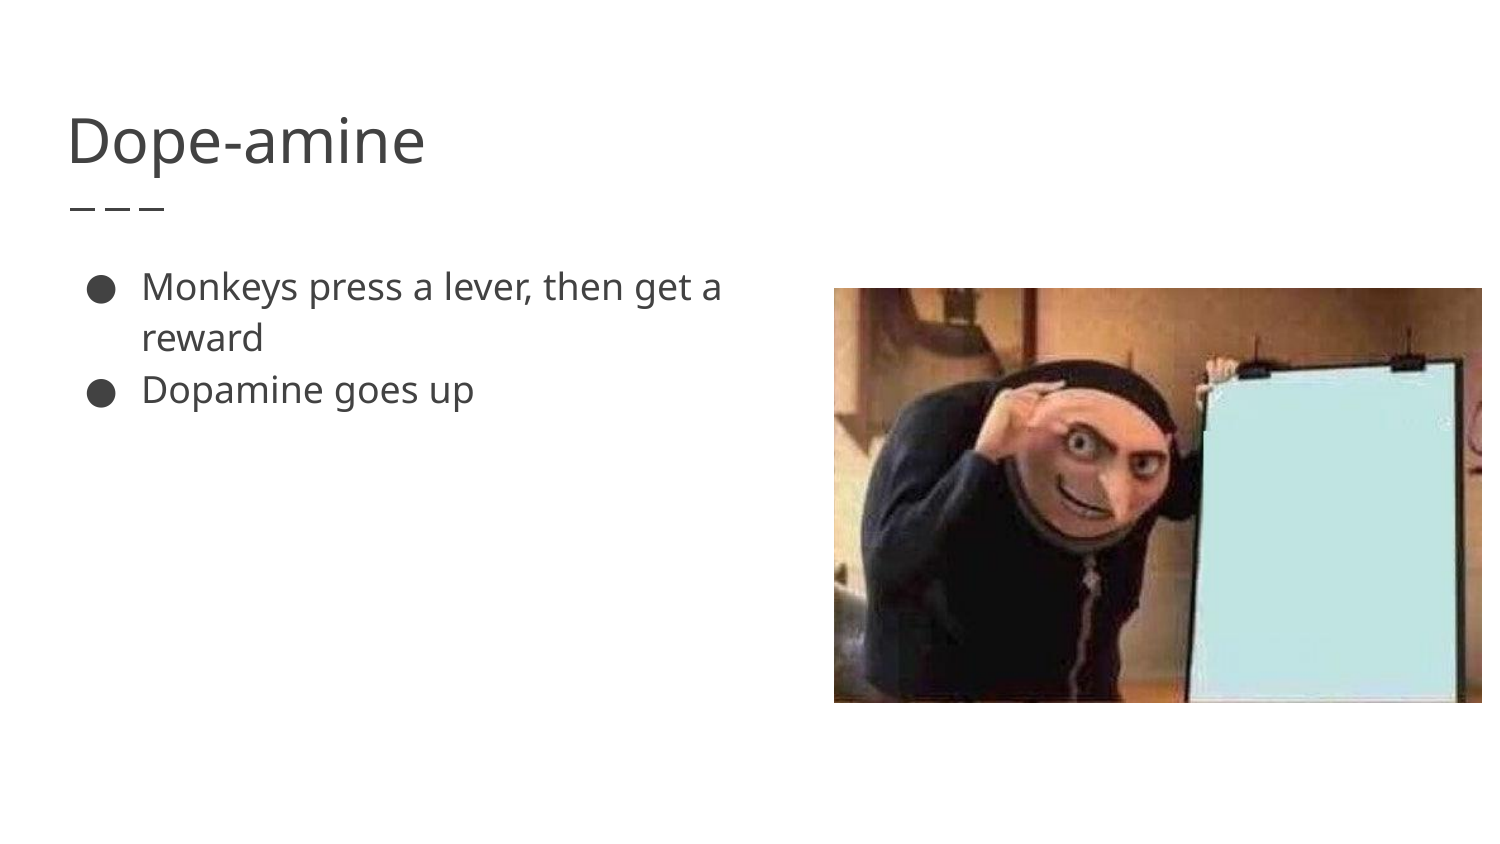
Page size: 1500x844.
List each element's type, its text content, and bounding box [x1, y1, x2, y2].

picture [834, 287, 1482, 703]
title Dope-amine [51, 71, 1449, 192]
list Monkeys press a lever, then get a reward Dopamine goes up [51, 240, 804, 750]
